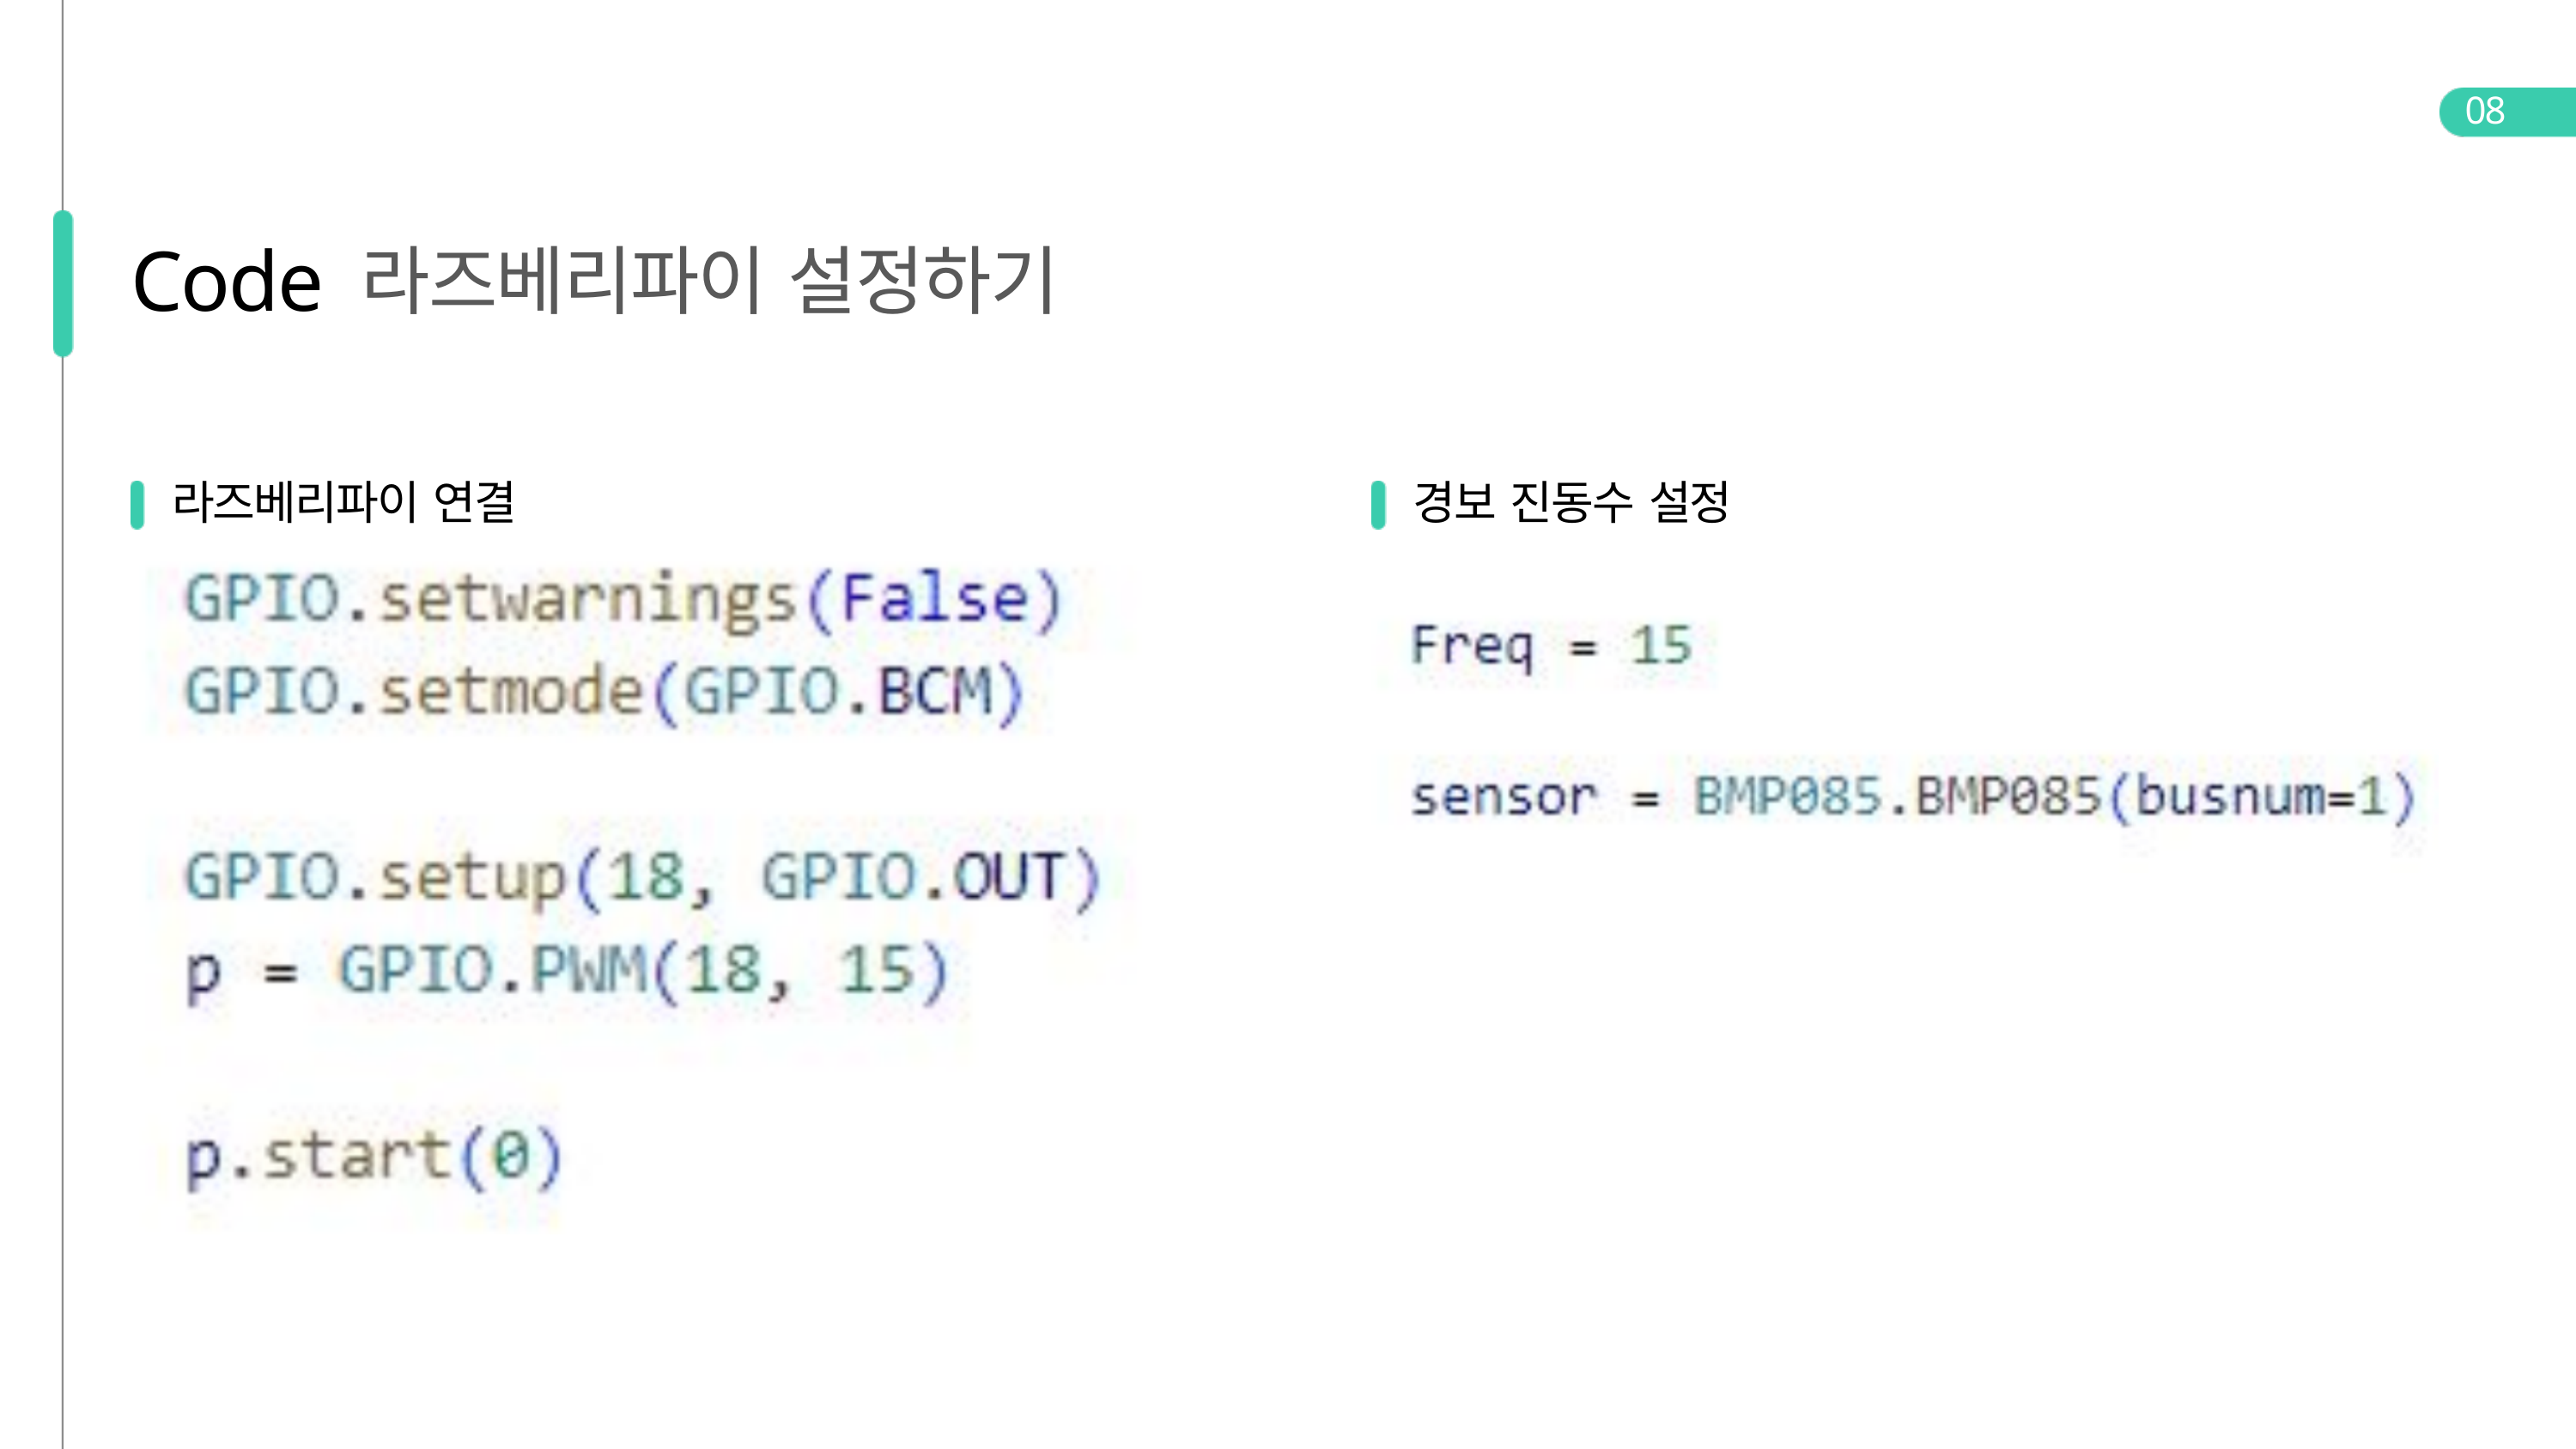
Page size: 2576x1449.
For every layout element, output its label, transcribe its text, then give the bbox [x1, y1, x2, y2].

picture [0, 0, 1206, 1449]
picture [130, 481, 145, 530]
picture [1371, 481, 1387, 530]
text_box 08 [2433, 83, 2506, 138]
text_box Code [131, 223, 787, 340]
text_box 경보 진동수 설정 [1413, 470, 2102, 537]
picture [1366, 575, 2439, 873]
picture [2439, 87, 2576, 138]
text_box 라즈베리파이 연결 [171, 470, 860, 537]
text_box 라즈베리파이 설정하기 [361, 228, 1308, 335]
